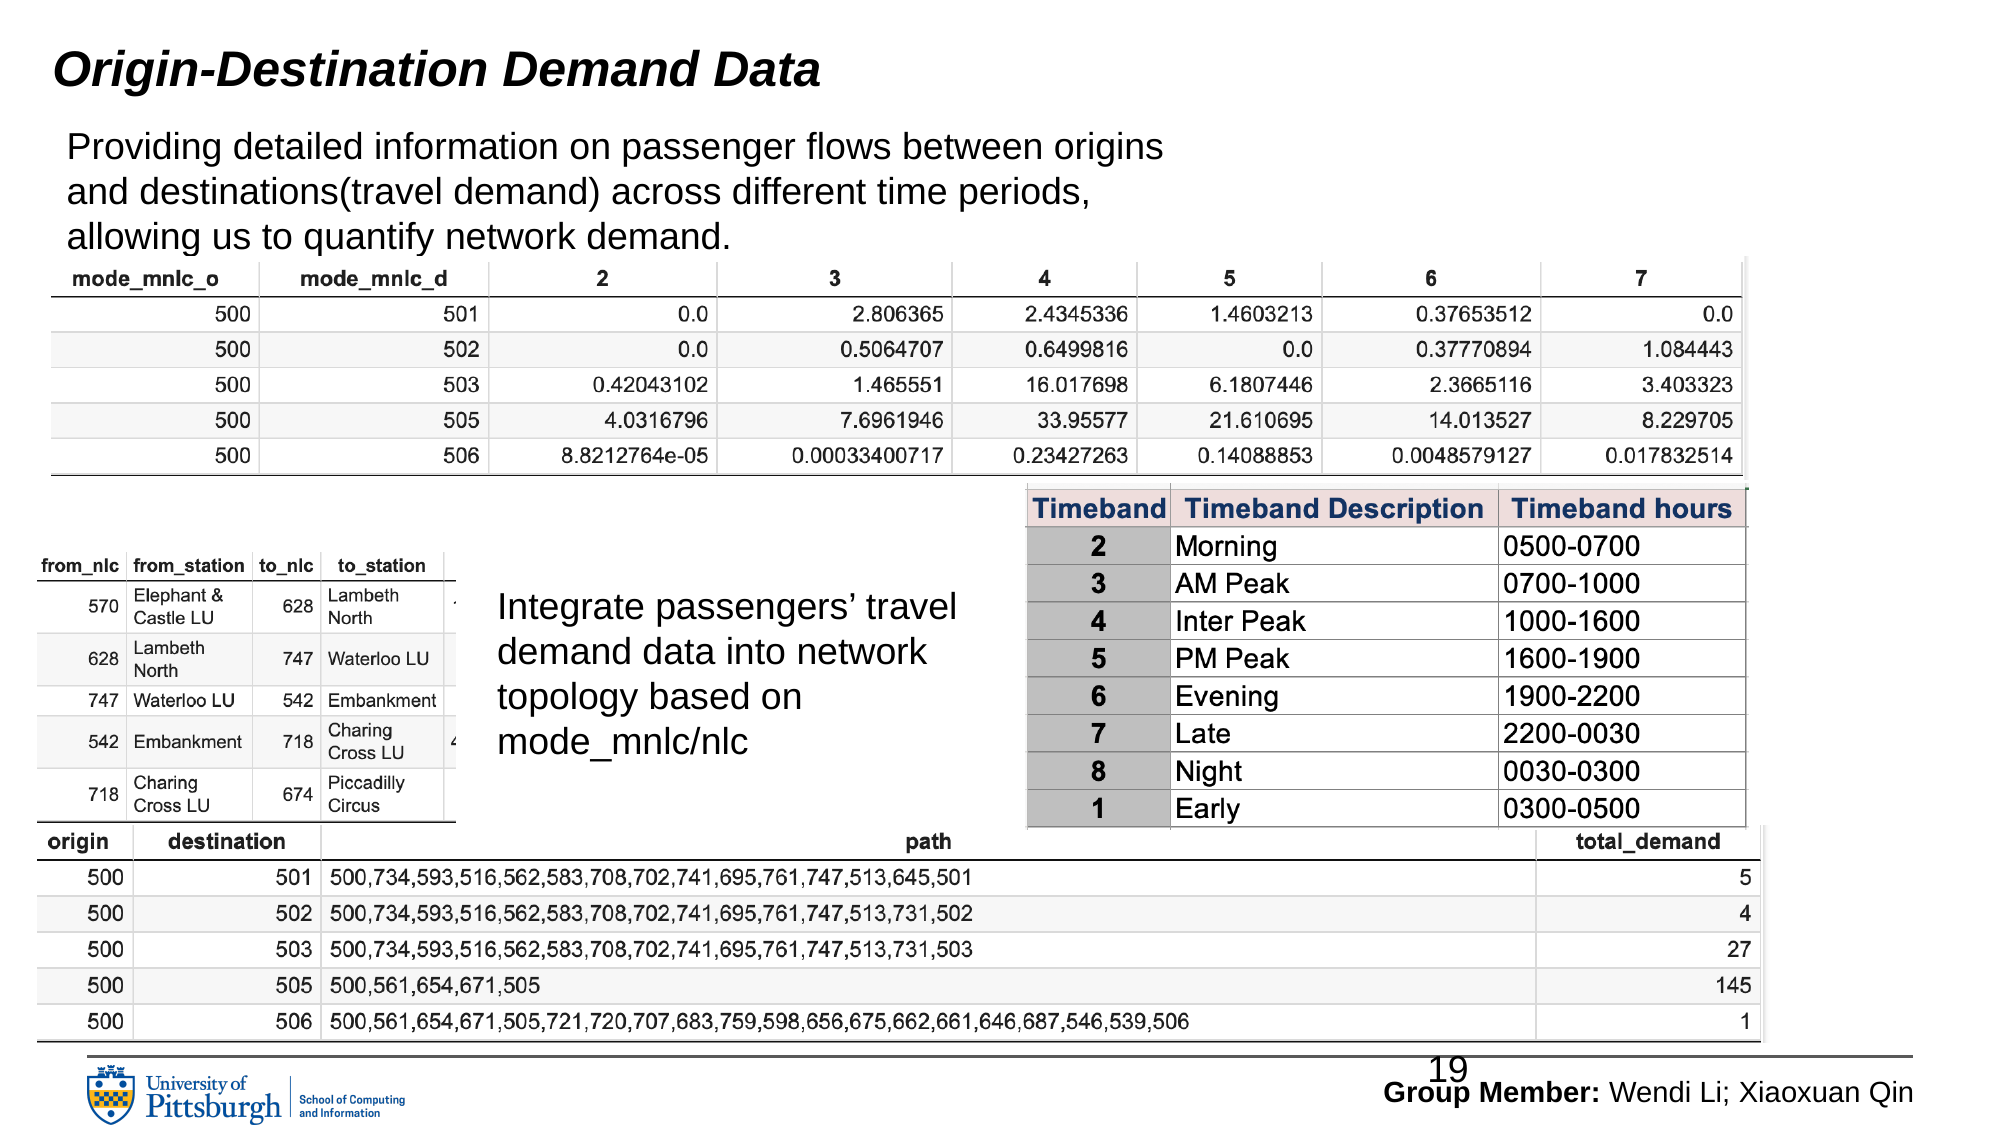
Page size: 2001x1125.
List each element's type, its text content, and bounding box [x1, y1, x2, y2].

picture [36, 483, 1772, 1044]
text_box Providing detailed information on passenger flows between origins and destinations(travel demand) across different time periods, allowing us to quantify network demand. [51, 115, 1244, 255]
title Origin-Destination Demand Data [37, 35, 980, 145]
picture [51, 255, 1750, 481]
picture [87, 1065, 423, 1125]
slide_number 19 [1412, 1042, 1863, 1103]
text_box Integrate passengers’ travel demand data into network topology based on mode_mnlc/nlc [482, 574, 1000, 770]
